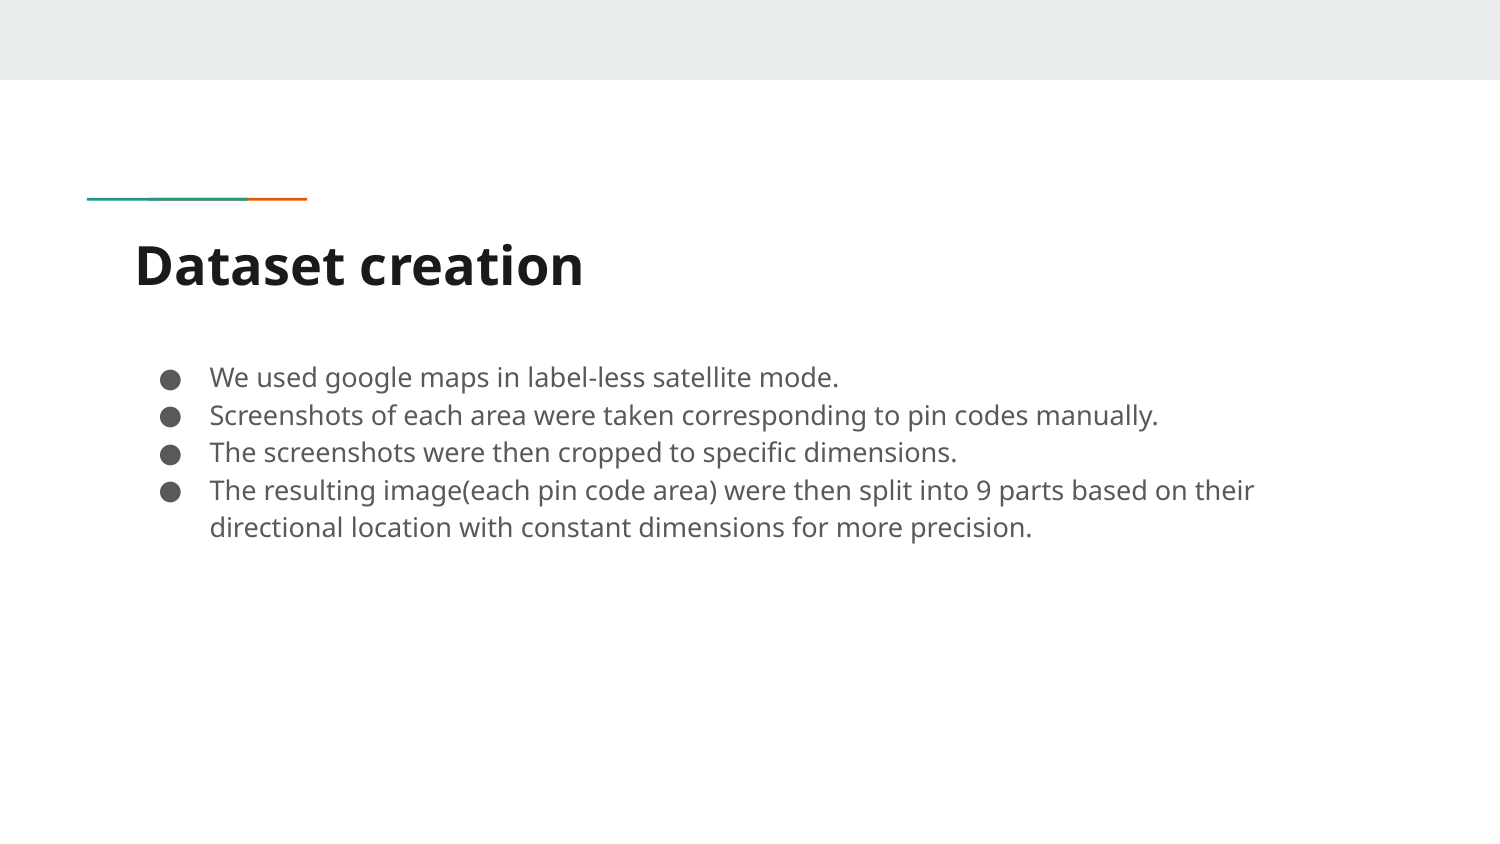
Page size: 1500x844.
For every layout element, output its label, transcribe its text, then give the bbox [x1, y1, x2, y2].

title Dataset creation [119, 216, 1381, 305]
list We used google maps in label-less satellite mode. Screenshots of each area were taken corresponding to pin codes manually. The screenshots were then cropped to specific dimensions. The resulting image(each pin code area) were then split into 9 parts based on their directional location with constant dimensions for more precision. [119, 341, 1381, 712]
